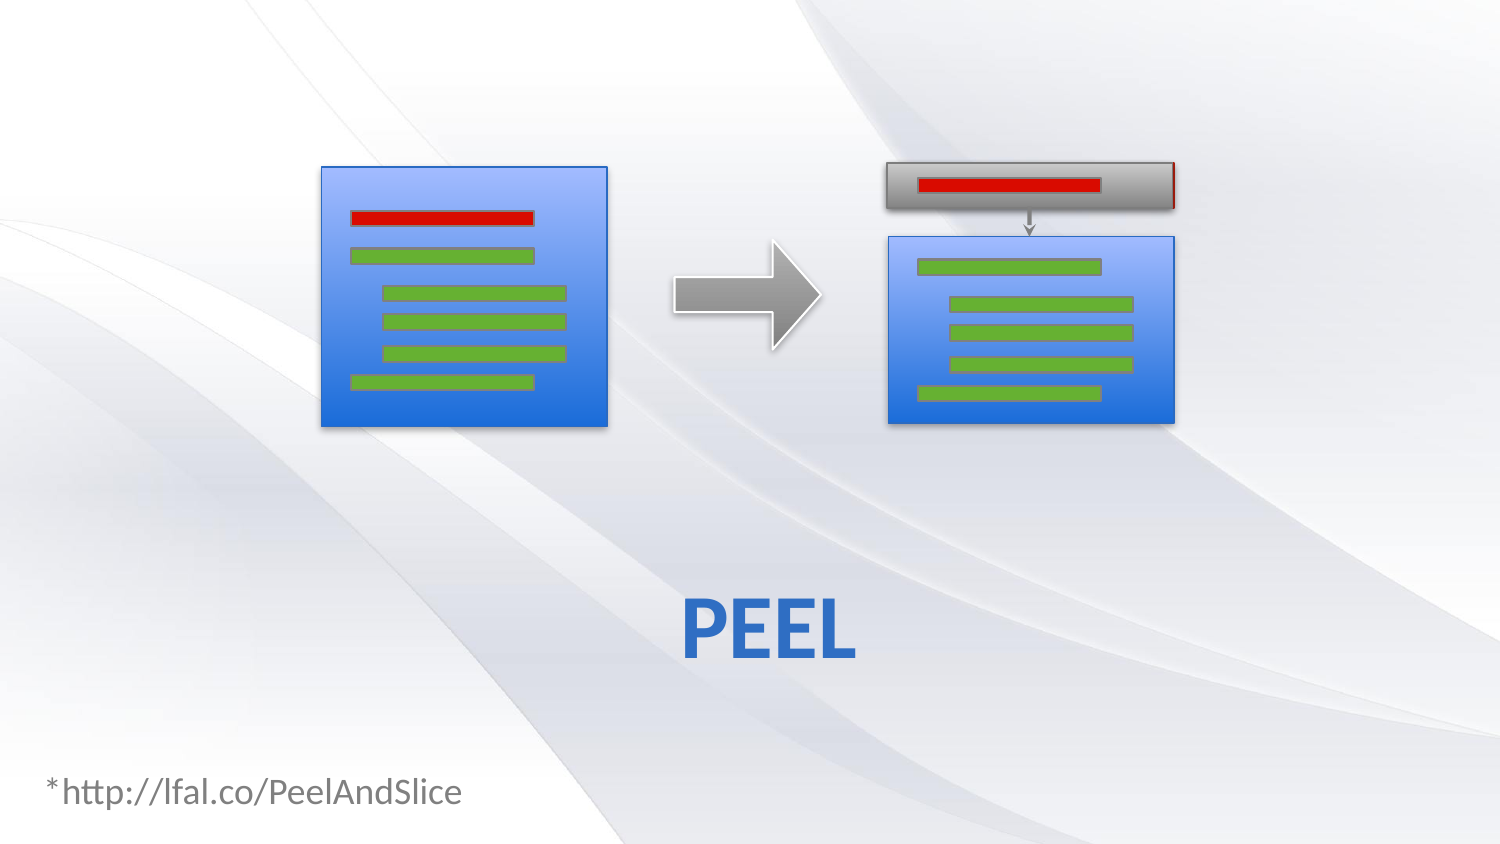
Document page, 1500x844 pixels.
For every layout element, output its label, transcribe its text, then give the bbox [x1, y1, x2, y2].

text_box [917, 178, 1101, 194]
text_box Peel [87, 559, 1450, 684]
text_box [350, 211, 534, 227]
picture [0, 0, 1500, 844]
text_box [350, 374, 534, 391]
text_box [674, 239, 821, 350]
text_box [383, 314, 567, 330]
text_box [950, 325, 1134, 341]
text_box [917, 259, 1101, 275]
text_box [383, 346, 567, 362]
text_box [1023, 224, 1036, 237]
text_box [950, 357, 1134, 373]
text_box [888, 236, 1175, 424]
text_box [321, 166, 608, 427]
text_box [886, 162, 1173, 209]
text_box [950, 296, 1134, 313]
text_box [350, 248, 534, 264]
text_box [917, 385, 1101, 402]
text_box [383, 285, 567, 302]
text_box *http://lfal.co/PeelAndSlice [28, 759, 479, 820]
